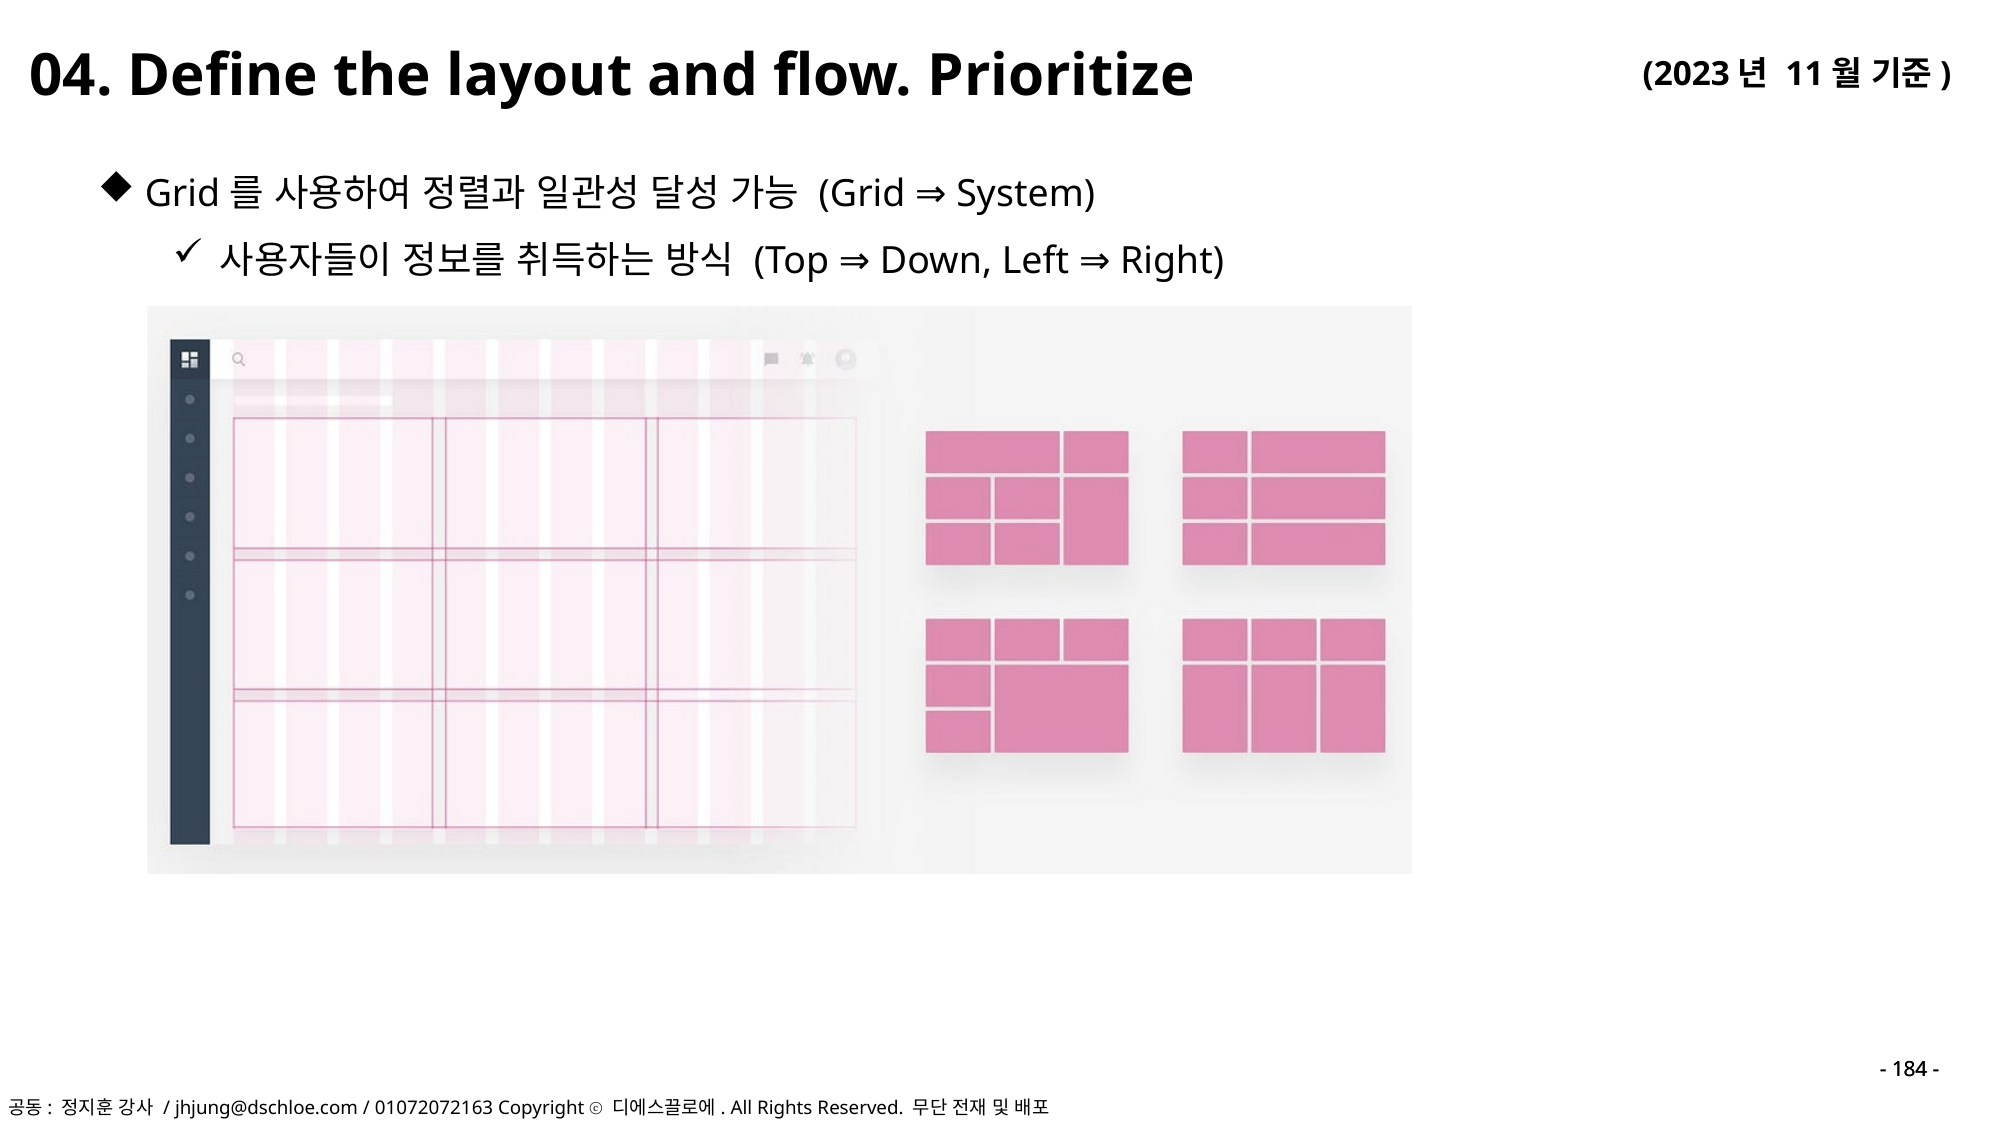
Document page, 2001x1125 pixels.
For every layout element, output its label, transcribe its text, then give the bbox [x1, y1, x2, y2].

slide_number - 184 - [1504, 1039, 1955, 1100]
text_box Grid를 사용하여 정렬과 일관성 달성 가능 (Grid ⇒ System) 사용자들이 정보를 취득하는 방식 (Top ⇒ Down, Left ⇒ Right) [83, 138, 1240, 289]
picture [147, 306, 1412, 874]
text_box 04. Define the layout and flow. Prioritize [14, 30, 1210, 115]
